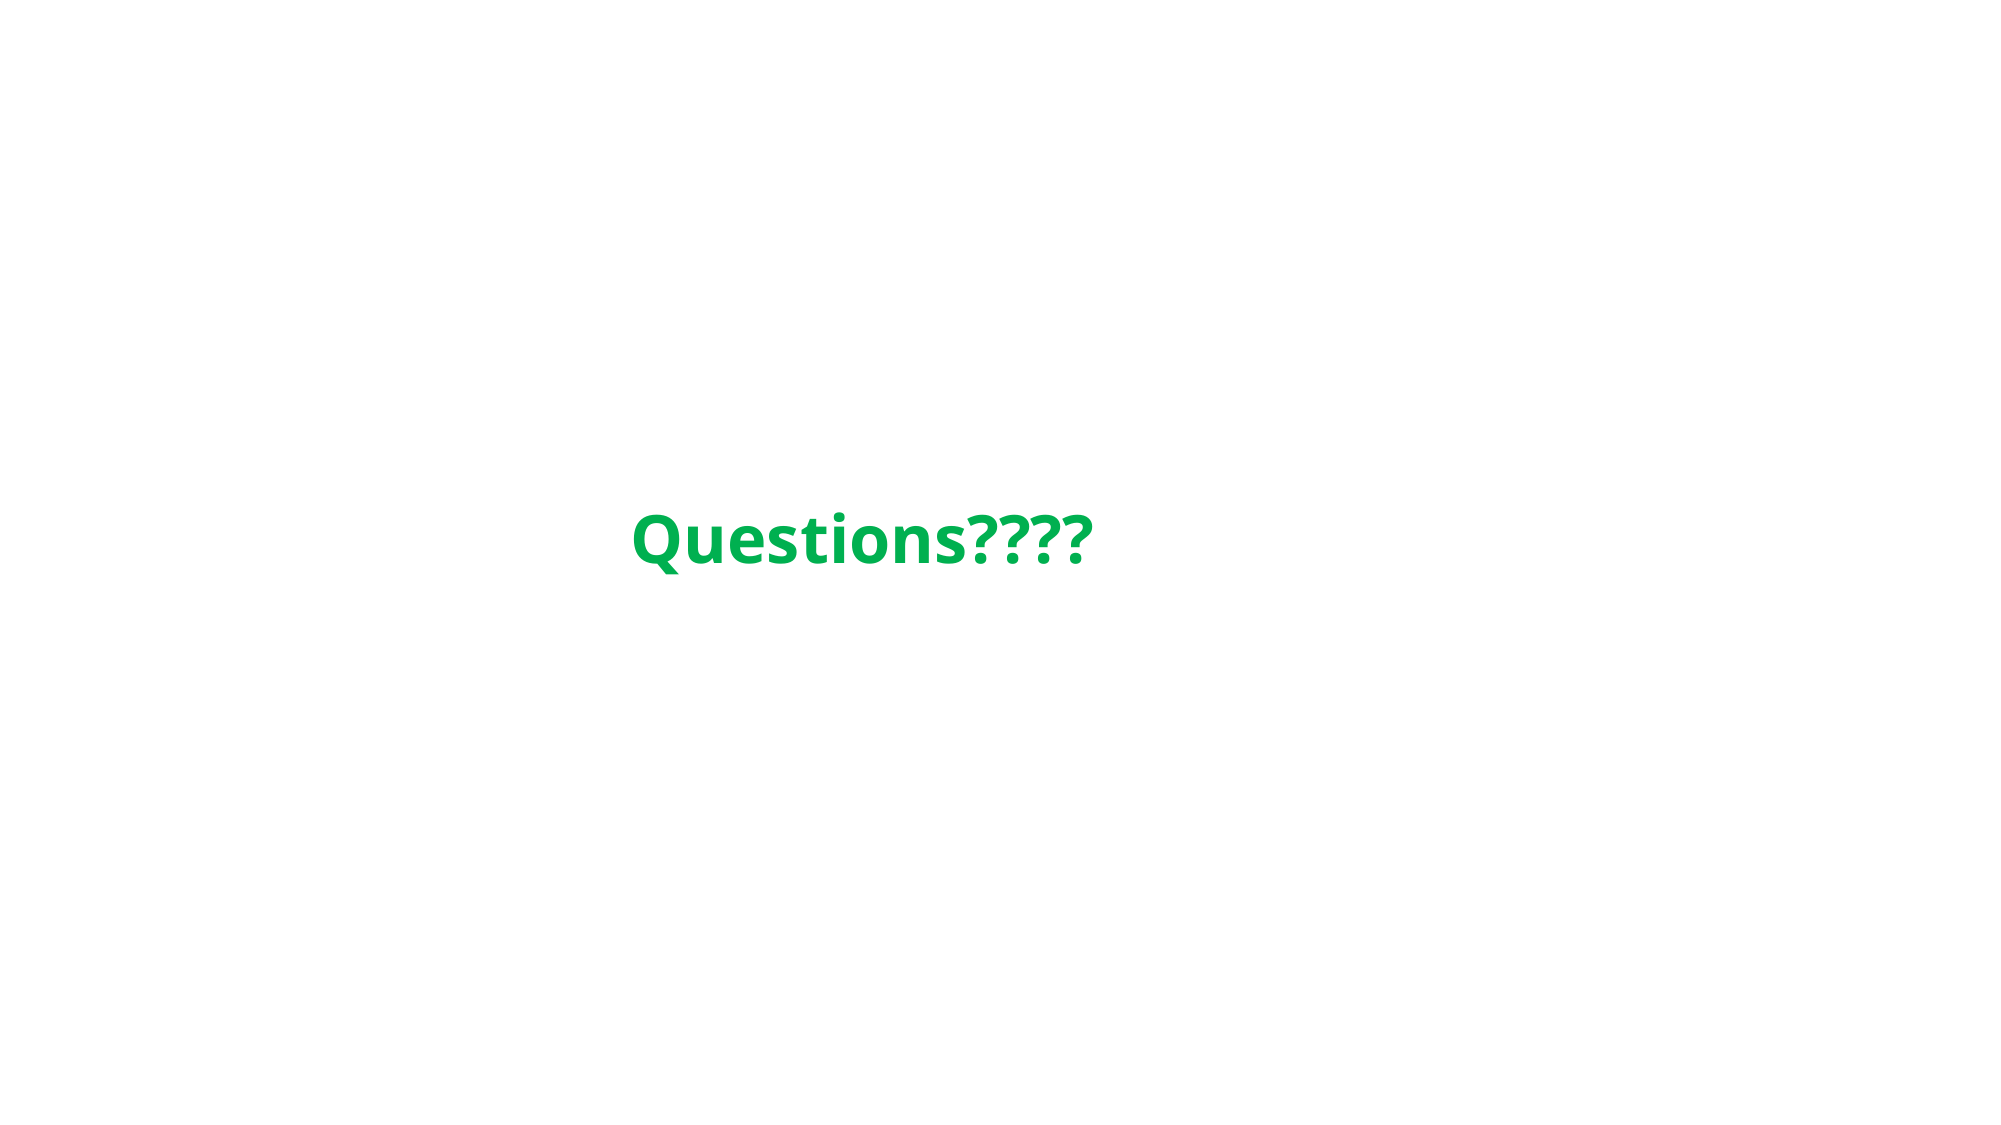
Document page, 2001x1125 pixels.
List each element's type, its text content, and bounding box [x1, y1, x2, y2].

text_box Questions???? [0, 473, 1725, 611]
